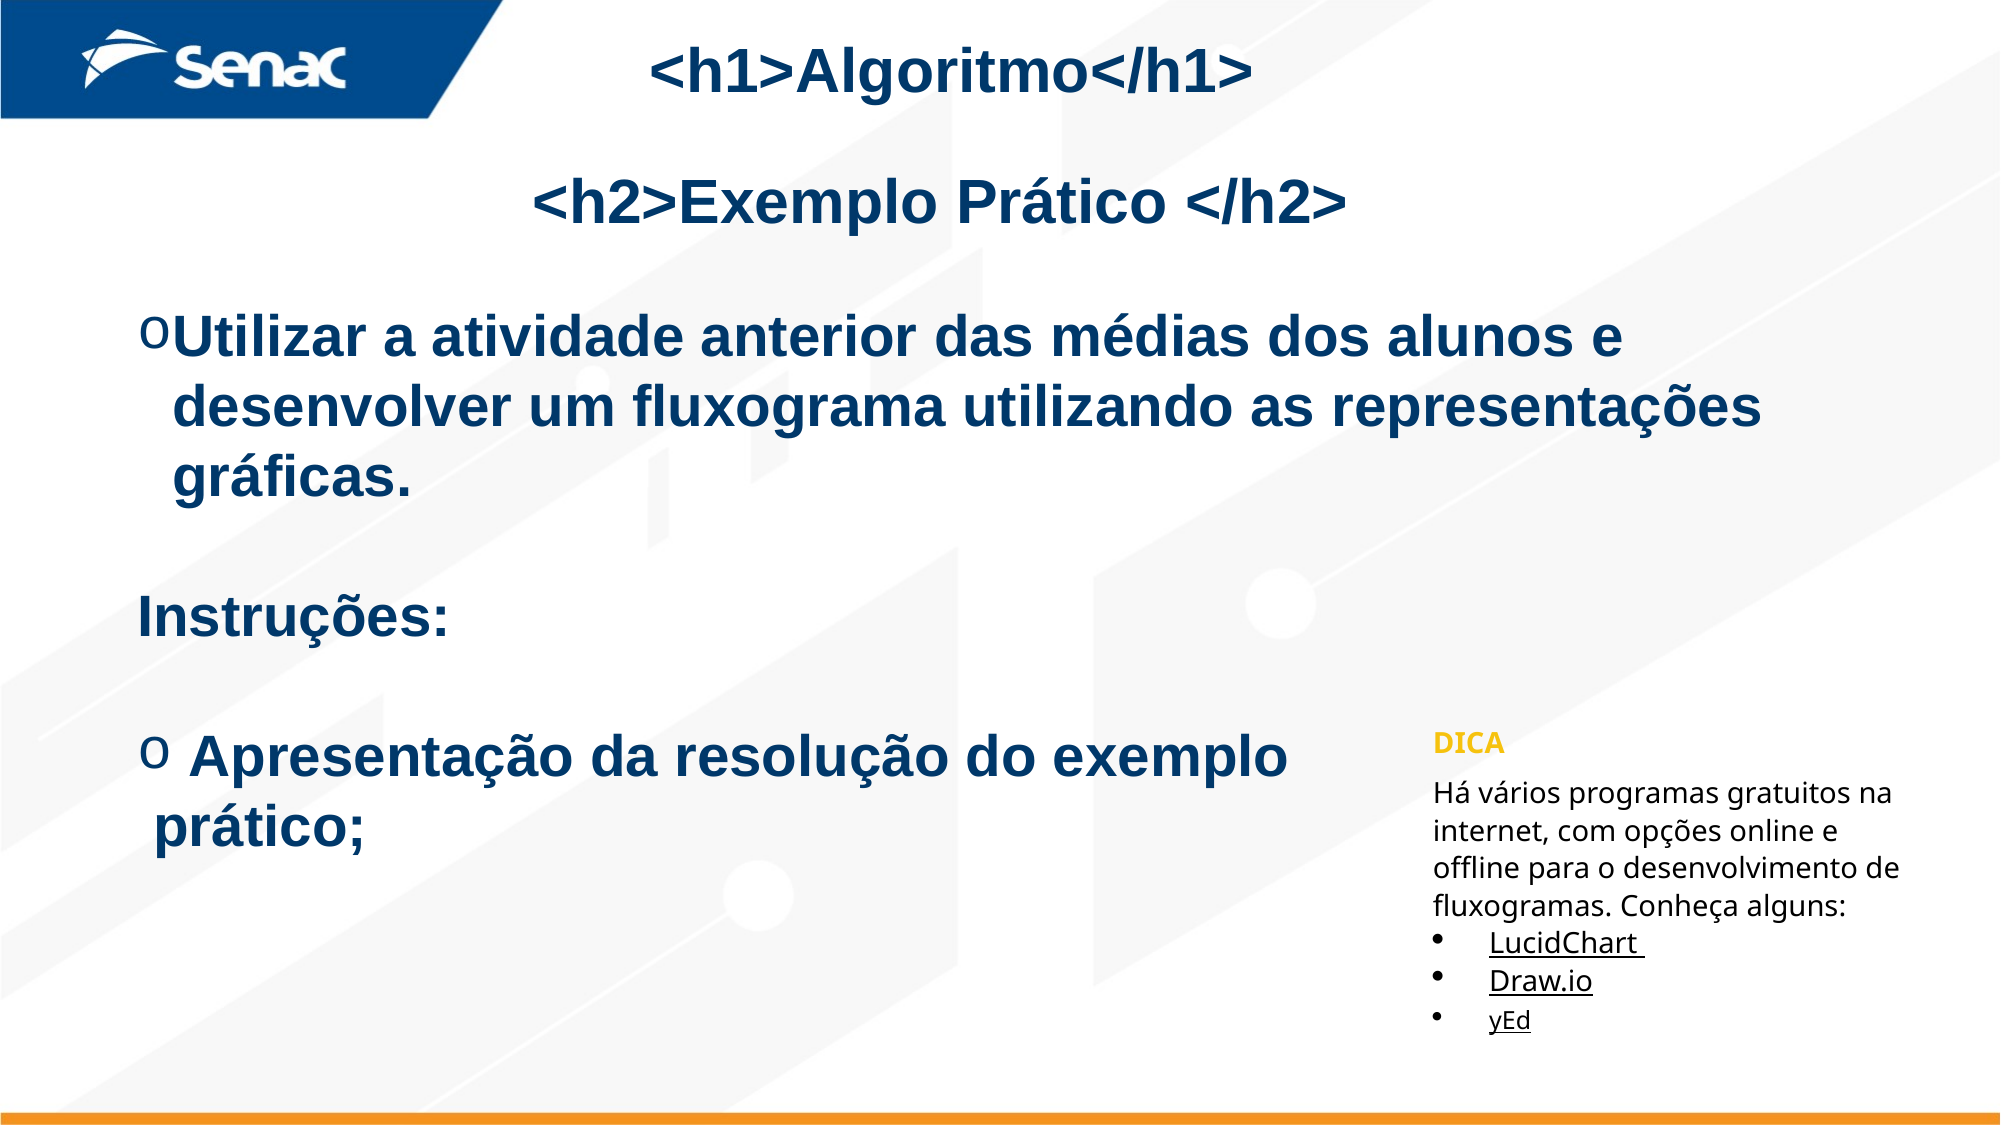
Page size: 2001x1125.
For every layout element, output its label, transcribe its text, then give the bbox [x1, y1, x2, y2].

text_box DICA Há vários programas gratuitos na internet, com opções online e offline para o desenvolvimento de fluxogramas. Conheça alguns: LucidChart Draw.io yEd [1418, 714, 1939, 1042]
picture [0, 0, 2001, 1125]
text_box <h2>Exemplo Prático </h2> [160, 153, 1721, 244]
text_box Utilizar a atividade anterior das médias dos alunos e desenvolver um fluxograma utilizando as representações gráficas. Instruções: Apresentação da resolução do exemplo prático; [122, 290, 1869, 1125]
text_box <h1>Algoritmo</h1> [171, 23, 1733, 113]
